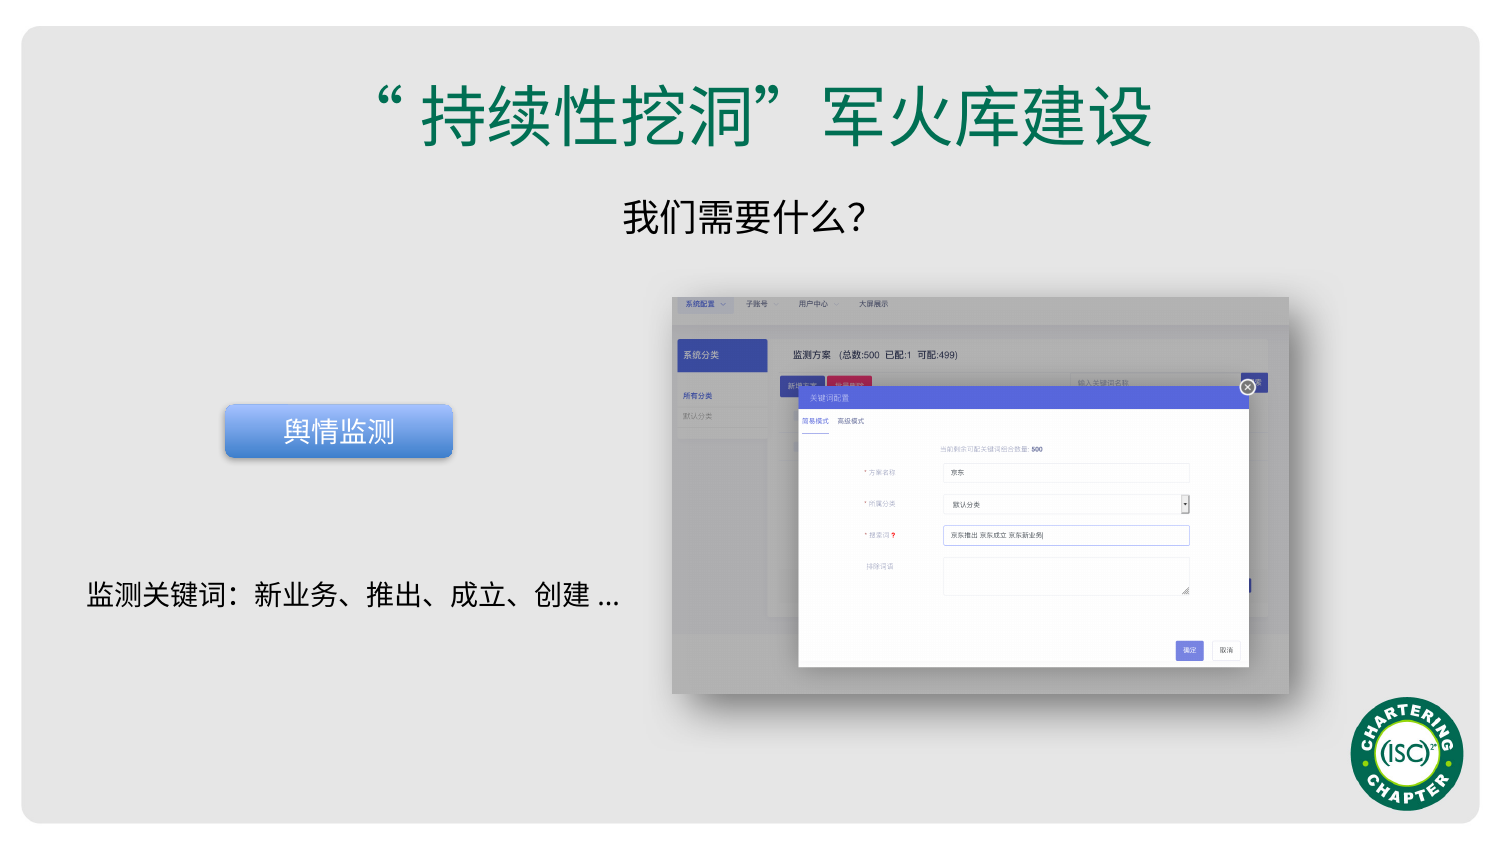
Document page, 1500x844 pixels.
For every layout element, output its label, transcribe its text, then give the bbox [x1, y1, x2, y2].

text_box 我们需要什么？ [607, 186, 900, 247]
text_box 舆情监测 [225, 404, 453, 458]
text_box “持续性挖洞”军火库建设 [322, 70, 1178, 160]
picture [0, 5, 1500, 844]
text_box 监测关键词：新业务、推出、成立、创建... [71, 570, 635, 619]
